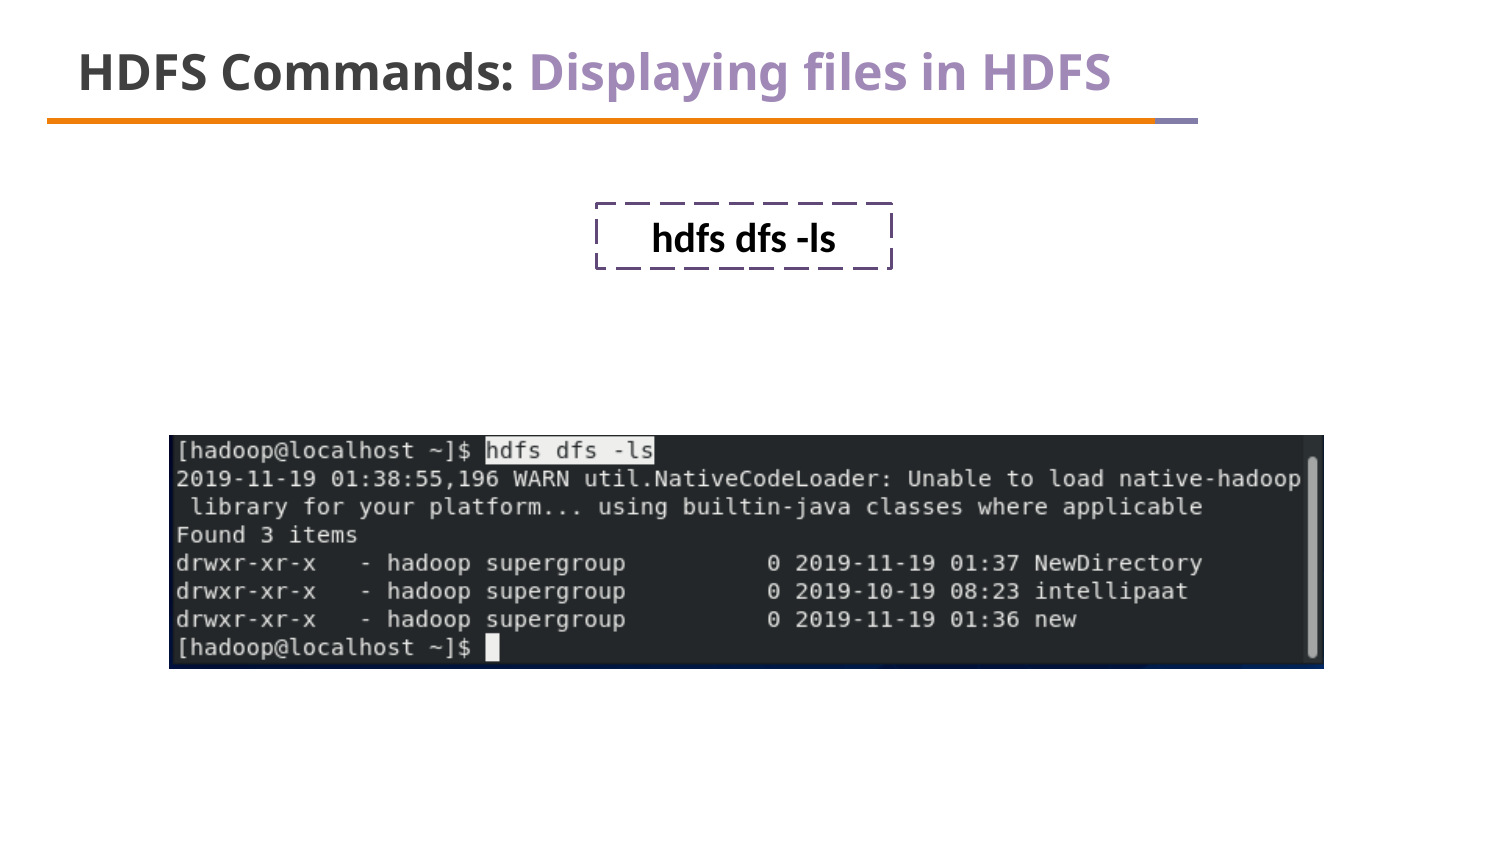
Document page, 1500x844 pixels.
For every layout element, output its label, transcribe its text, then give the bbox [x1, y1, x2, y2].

text_box hdfs dfs -ls [596, 203, 892, 269]
picture [168, 435, 1324, 670]
text_box HDFS Commands: Displaying files in HDFS [77, 23, 1143, 119]
